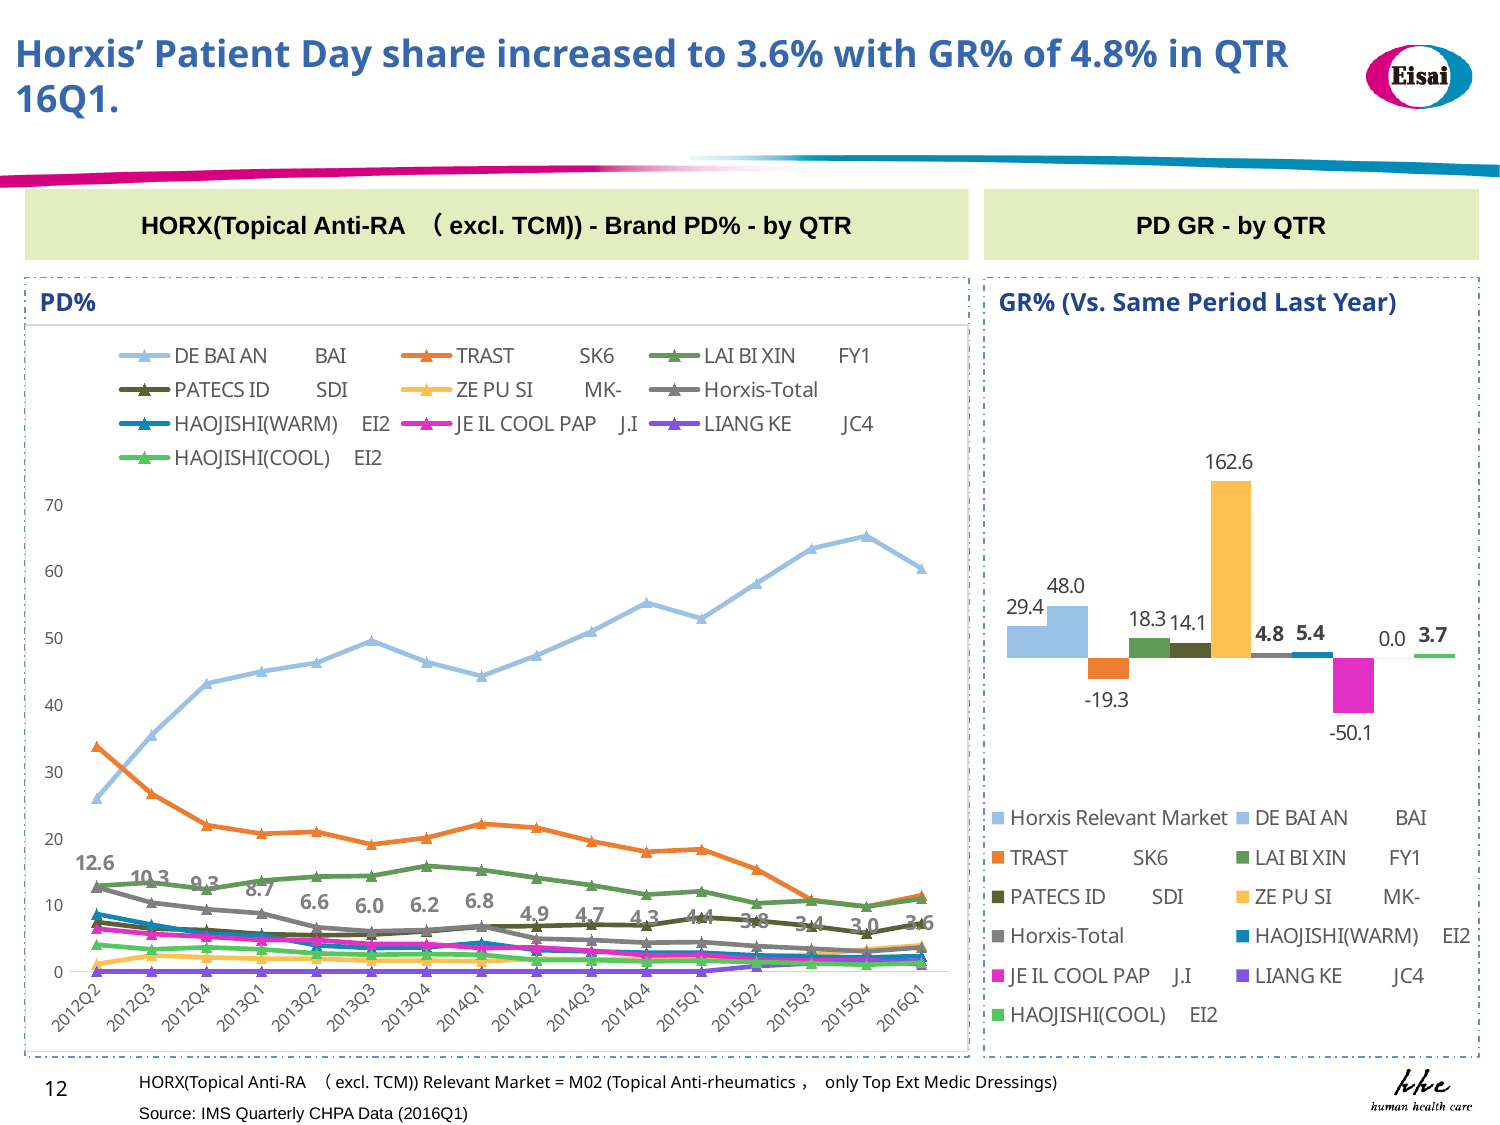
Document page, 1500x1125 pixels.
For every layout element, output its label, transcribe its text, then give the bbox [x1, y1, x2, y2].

slide_number 12 [29, 1069, 123, 1110]
picture [1436, 45, 1473, 70]
chart [983, 323, 1480, 1053]
text_box [24, 277, 969, 323]
chart [24, 323, 970, 1053]
list Horxis’ Patient Day share increased to 3.6% with GR% of 4.8% in QTR 16Q1. [0, 0, 1337, 150]
picture [1372, 1069, 1473, 1111]
text_box PD GR - by QTR [983, 189, 1479, 261]
text_box [983, 277, 1479, 323]
picture [0, 152, 1500, 191]
picture [1366, 45, 1450, 110]
text_box HORX(Topical Anti-RA （excl. TCM)) - Brand PD% - by QTR [24, 189, 969, 261]
list HORX(Topical Anti-RA （excl. TCM)) Relevant Market = M02 (Topical Anti-rheumatics， only Top Ext Medic Dressings) [123, 1068, 1372, 1095]
picture [1424, 83, 1473, 110]
text_box Source: IMS Quarterly CHPA Data (2016Q1) [123, 1095, 1372, 1125]
